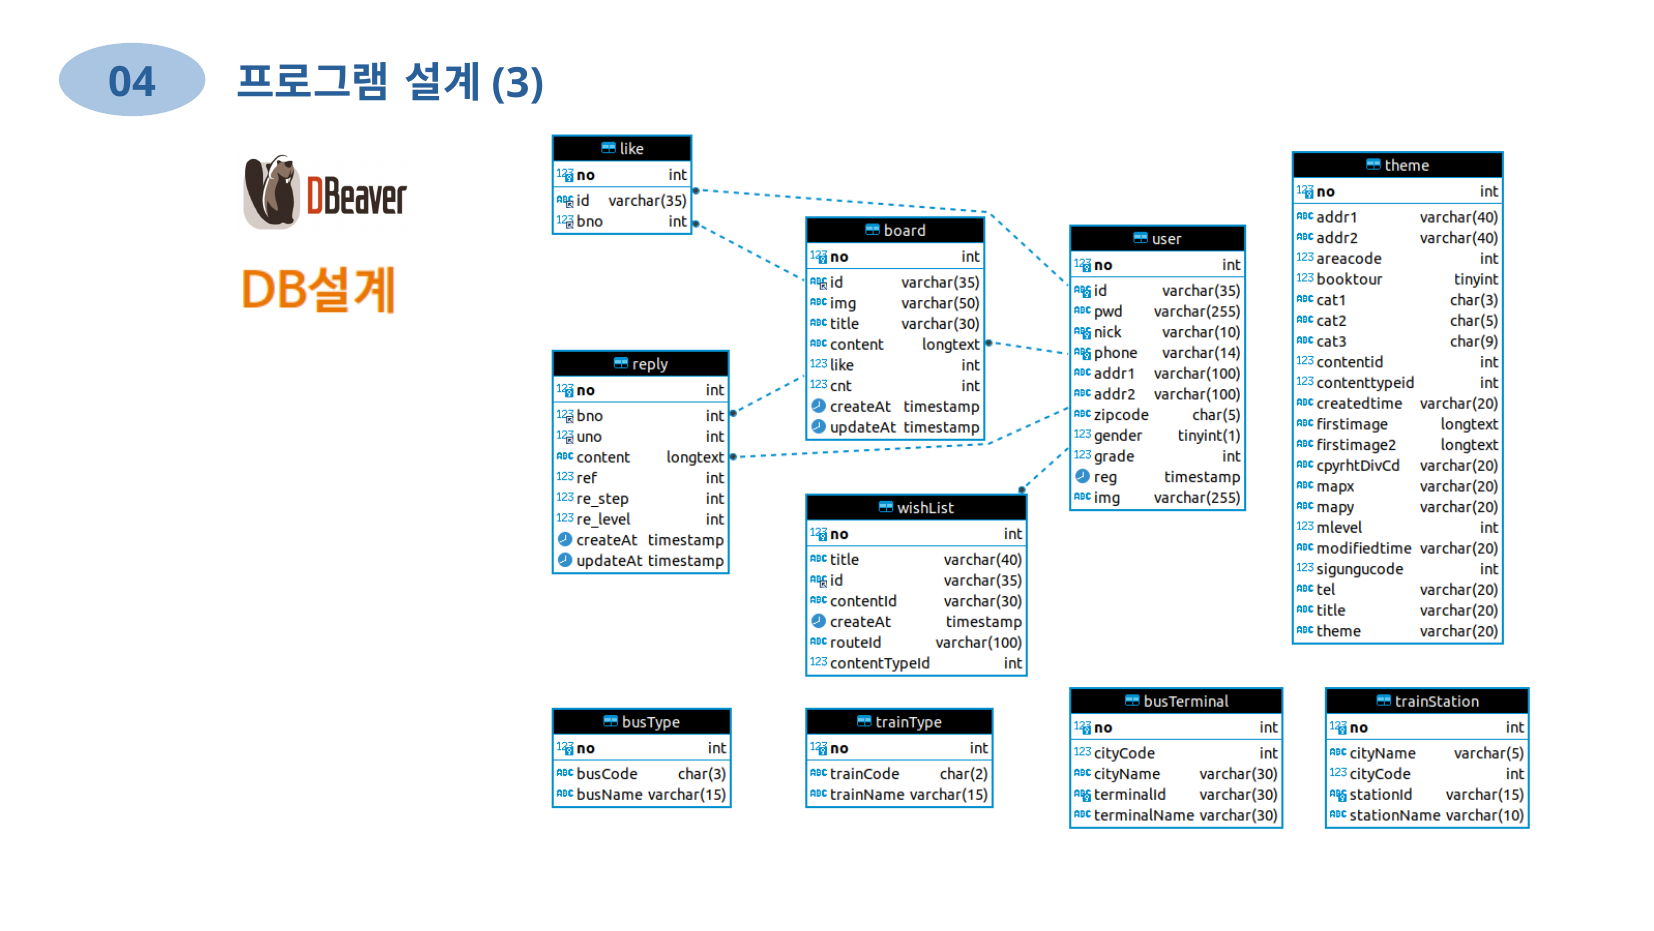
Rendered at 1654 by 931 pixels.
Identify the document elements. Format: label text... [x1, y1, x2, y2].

picture [531, 117, 1595, 893]
picture [216, 250, 414, 325]
text_box 프로그램 설계(3) [221, 48, 749, 113]
text_box 04 [58, 42, 206, 117]
picture [235, 149, 414, 237]
